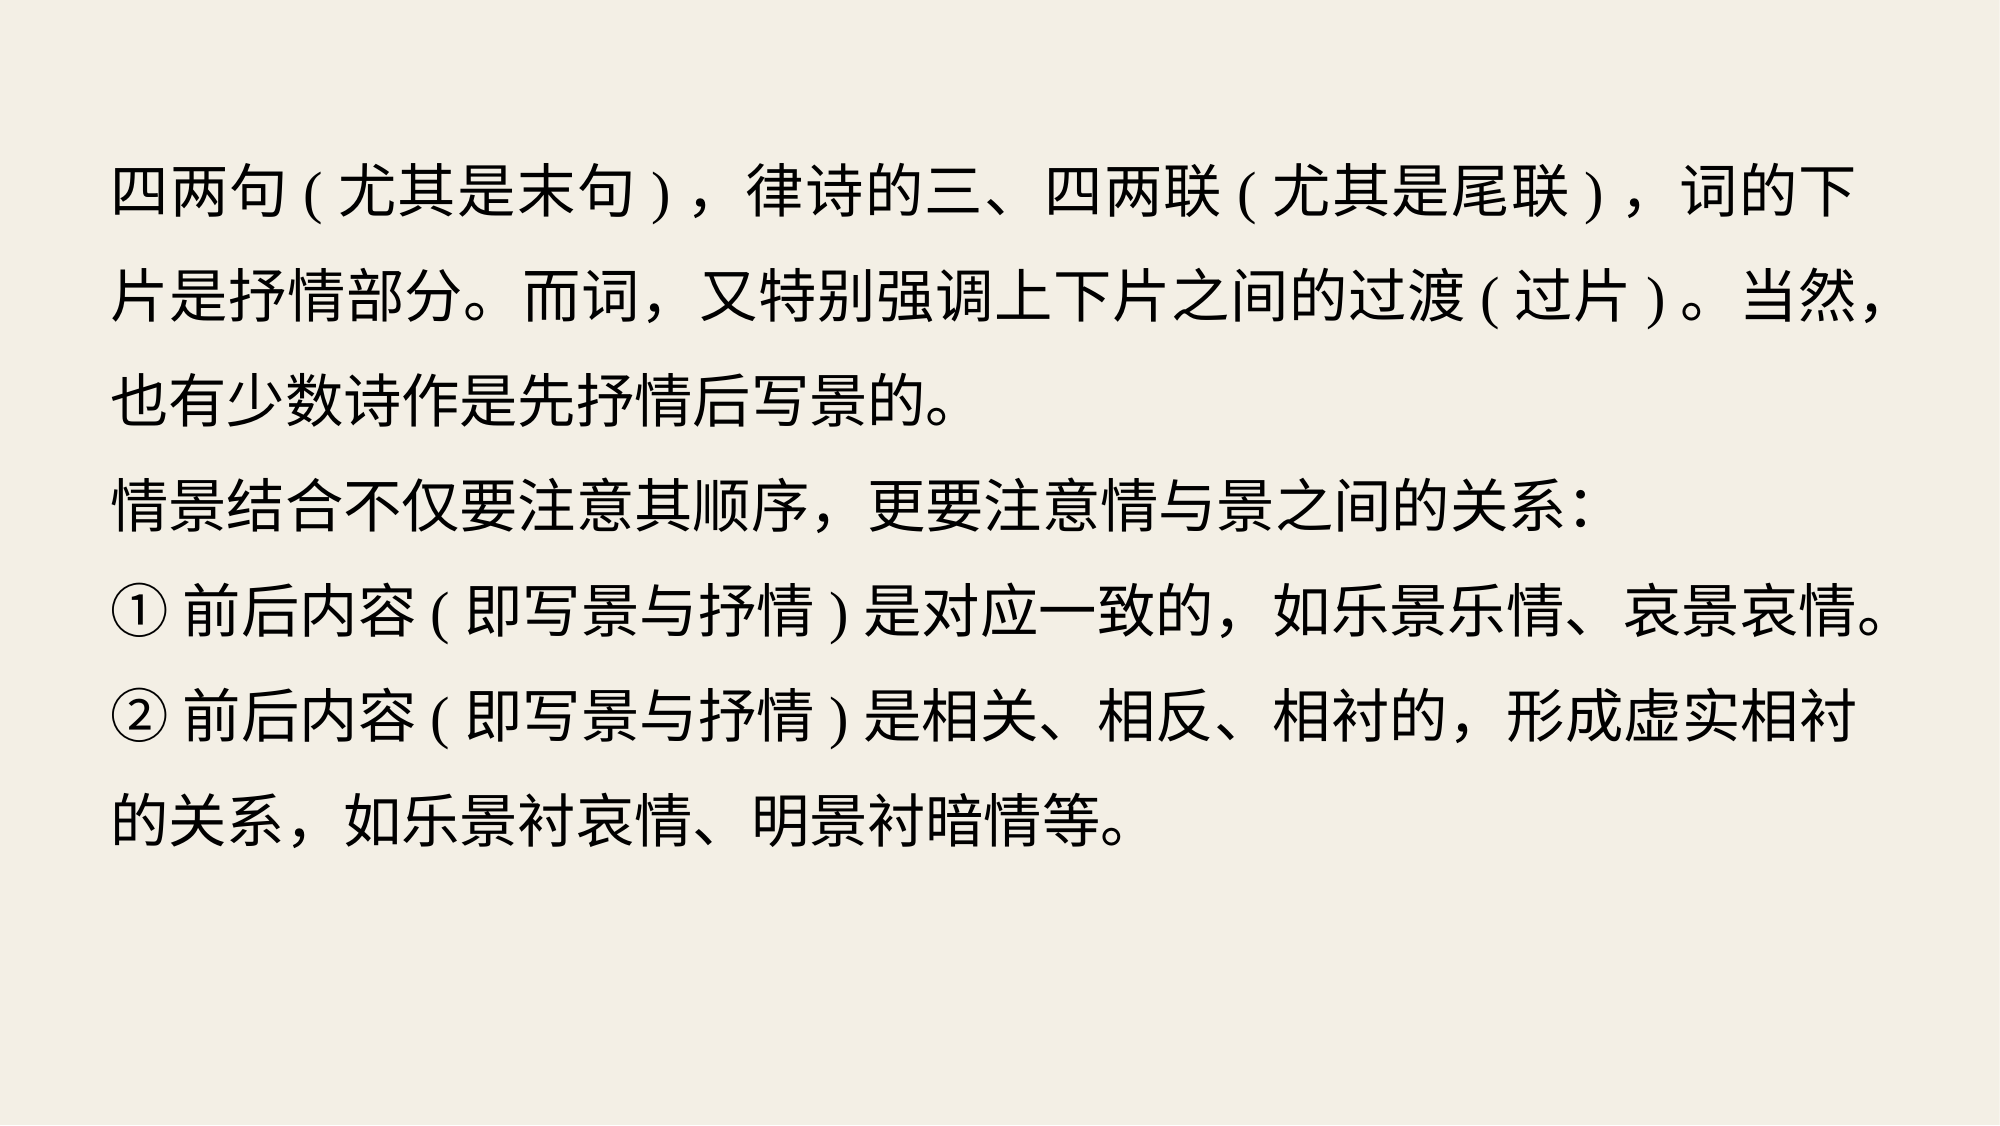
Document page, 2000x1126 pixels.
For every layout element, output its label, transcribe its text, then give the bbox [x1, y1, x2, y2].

text_box 四两句(尤其是末句)，律诗的三、四两联(尤其是尾联)，词的下片是抒情部分。而词，又特别强调上下片之间的过渡(过片)。当然，也有少数诗作是先抒情后写景的。 情景结合不仅要注意其顺序，更要注意情与景之间的关系： ①前后内容(即写景与抒情)是对应一致的，如乐景乐情、哀景哀情。 ②前后内容(即写景与抒情)是相关、相反、相衬的，形成虚实相衬的关系，如乐景衬哀情、明景衬暗情等。 [90, 109, 1878, 864]
